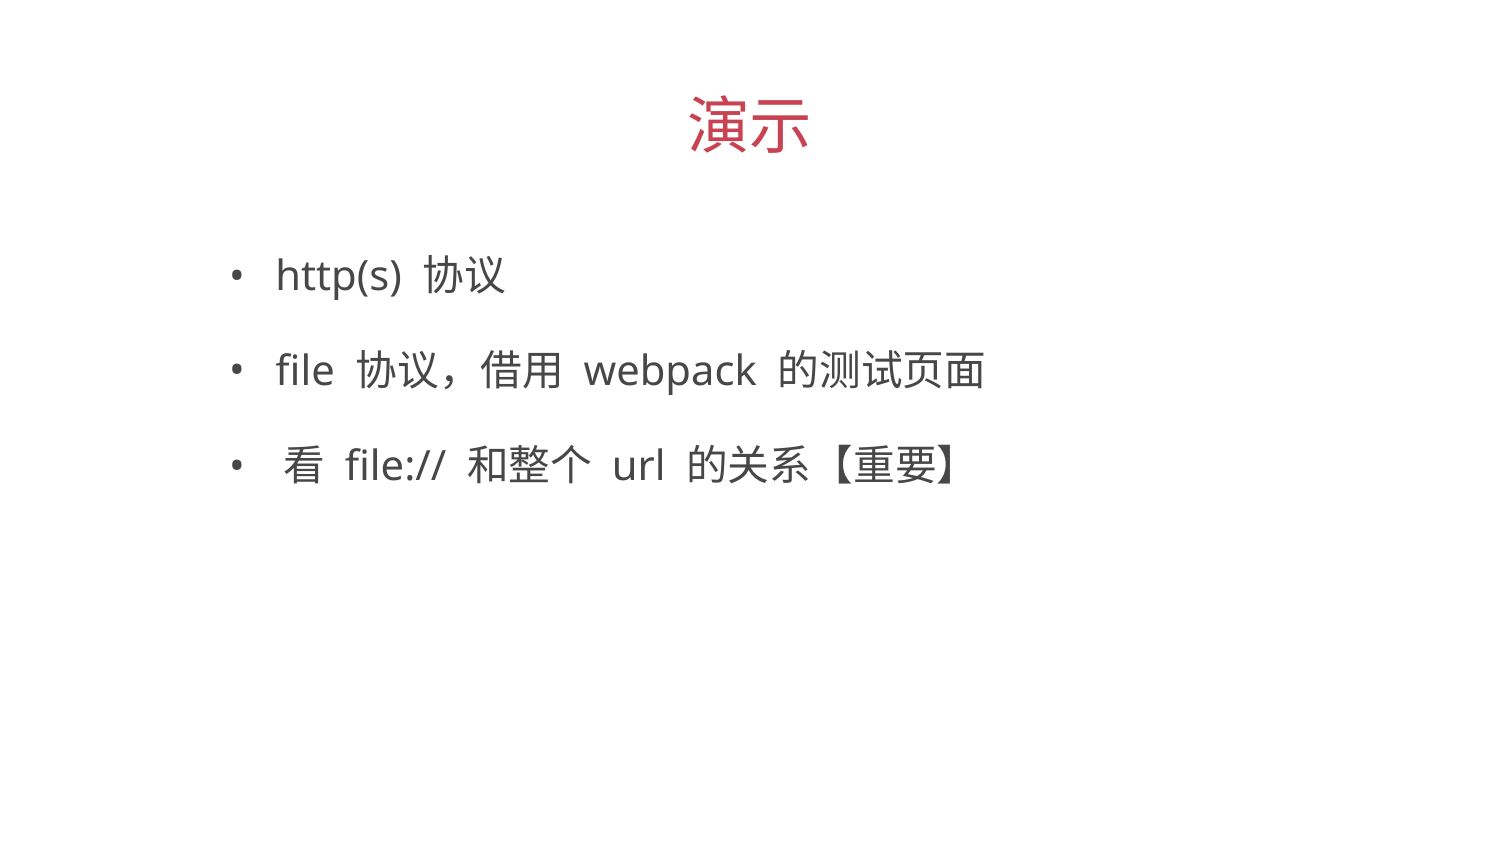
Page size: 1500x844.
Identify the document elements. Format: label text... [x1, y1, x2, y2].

text_box 演示 [687, 86, 813, 162]
text_box file 协议，借用 webpack 的测试页面 [229, 343, 1365, 394]
text_box http(s) 协议 [229, 248, 1413, 299]
text_box 看 file:// 和整个 url 的关系【重要】 [229, 438, 1365, 489]
